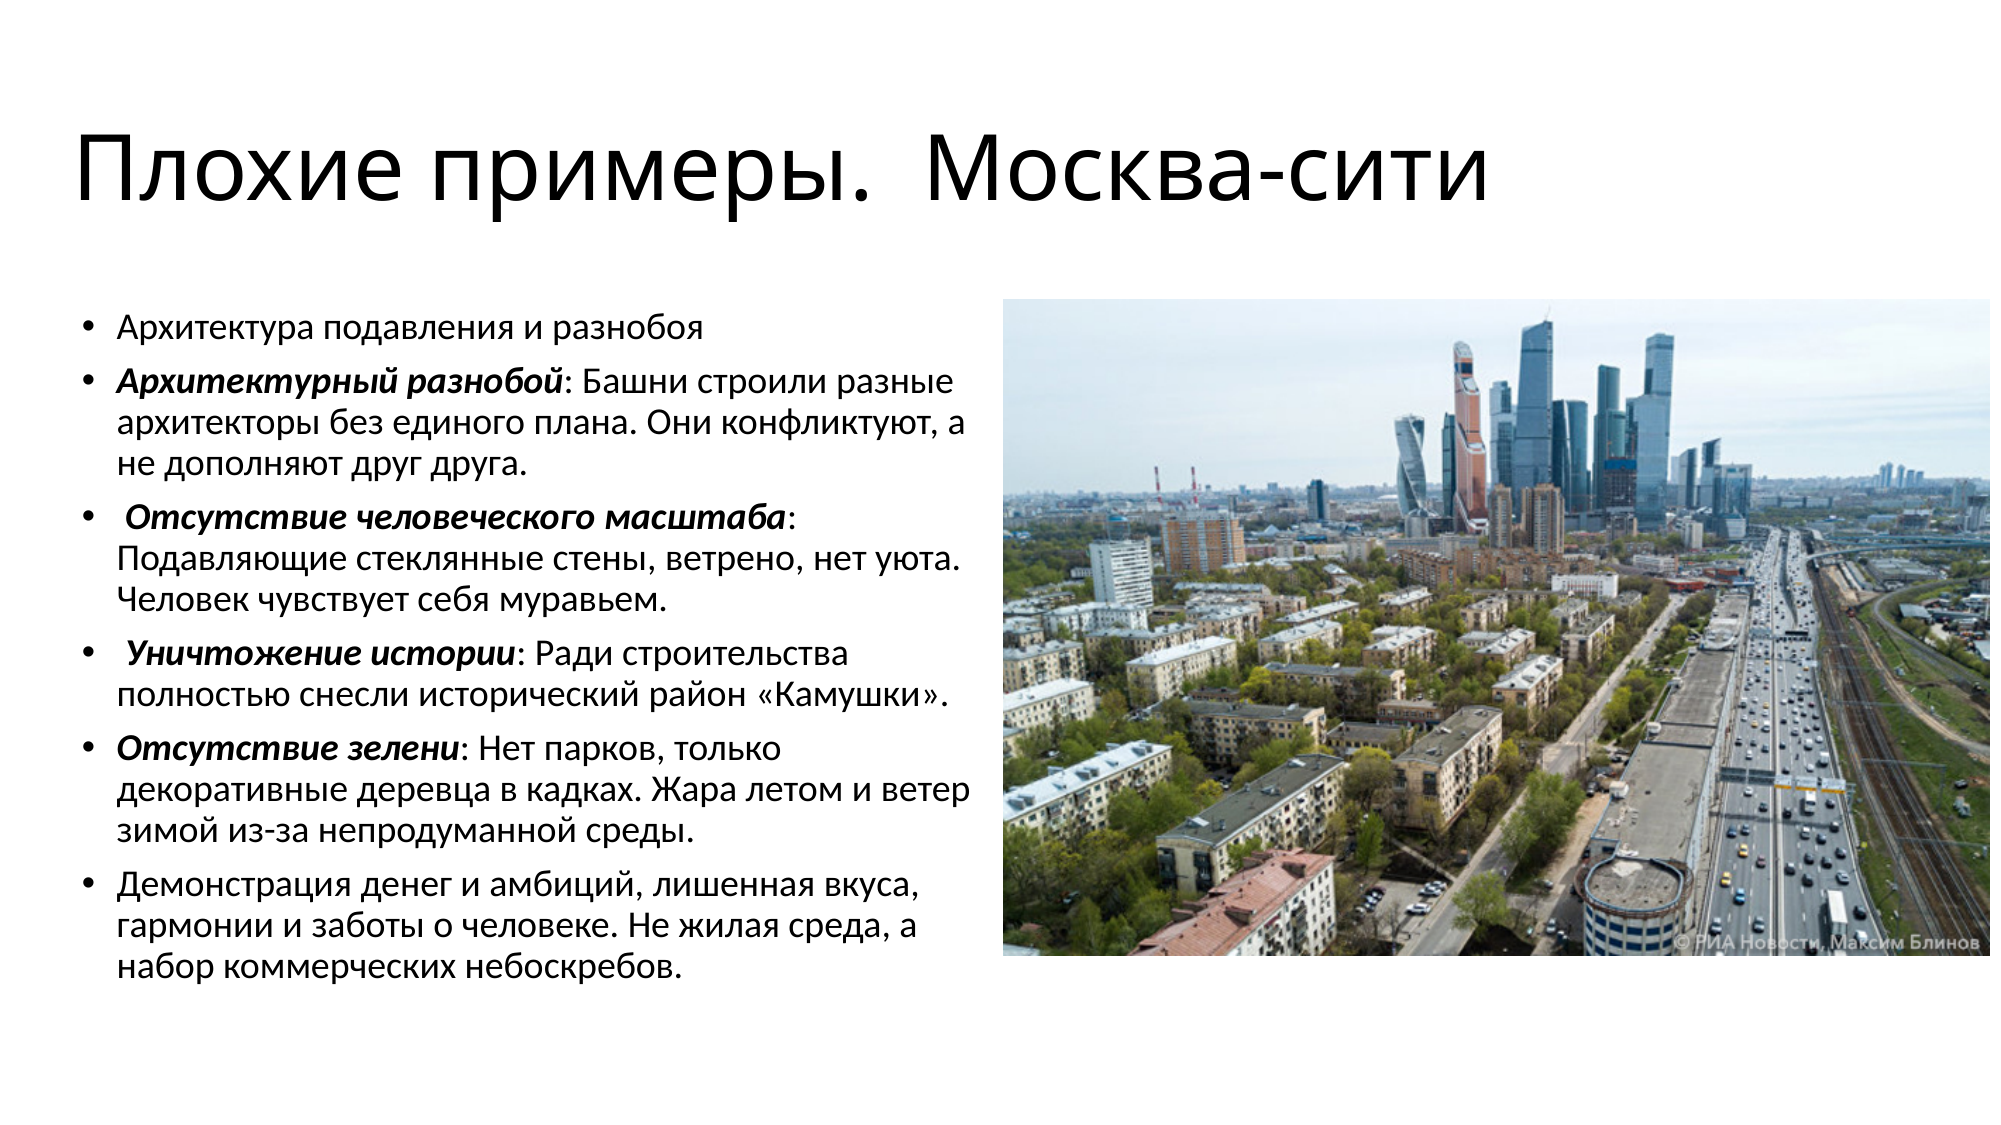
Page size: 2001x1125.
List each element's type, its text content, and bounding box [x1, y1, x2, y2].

picture [1003, 299, 1990, 956]
title Плохие примеры. Москва-сити [57, 61, 1783, 280]
list Архитектура подавления и разнобоя Архитектурный разнобой: Башни строили разные архитекторы без единого плана. Они конфликтуют, а не дополняют друг друга. Отсутствие человеческого масштаба: Подавляющие стеклянные стены, ветрено, нет уюта. Человек чувствует себя муравьем. Уничтожение истории: Ради строительства полностью снесли исторический район «Камушки». Отсутствие зелени: Нет парков, только декоративные деревца в кадках. Жара летом и ветер зимой из-за непродуманной среды. Демонстрация денег и амбиций, лишенная вкуса, гармонии и заботы о человеке. Не жилая среда, а набор коммерческих небоскребов. [66, 299, 1000, 1014]
